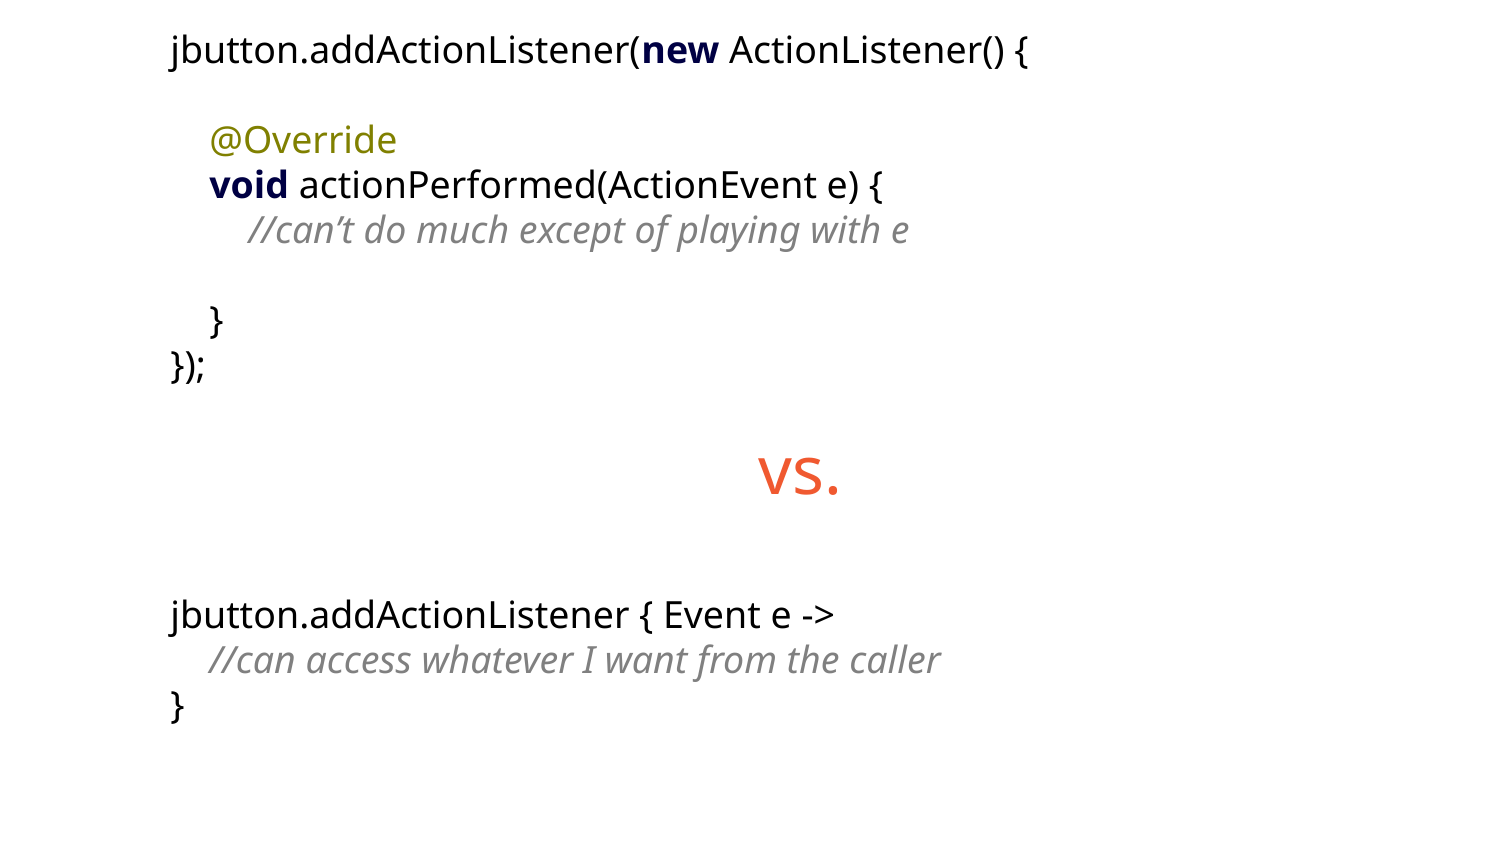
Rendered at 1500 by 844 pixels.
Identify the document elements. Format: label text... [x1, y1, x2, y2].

text_box jbutton.addActionListener(new ActionListener() { @Override void actionPerformed(ActionEvent e) { //can’t do much except of playing with e } }); [155, 18, 1446, 394]
text_box jbutton.addActionListener { Event e -> //can access whatever I want from the caller } [155, 583, 1401, 734]
text_box vs. [636, 397, 965, 538]
